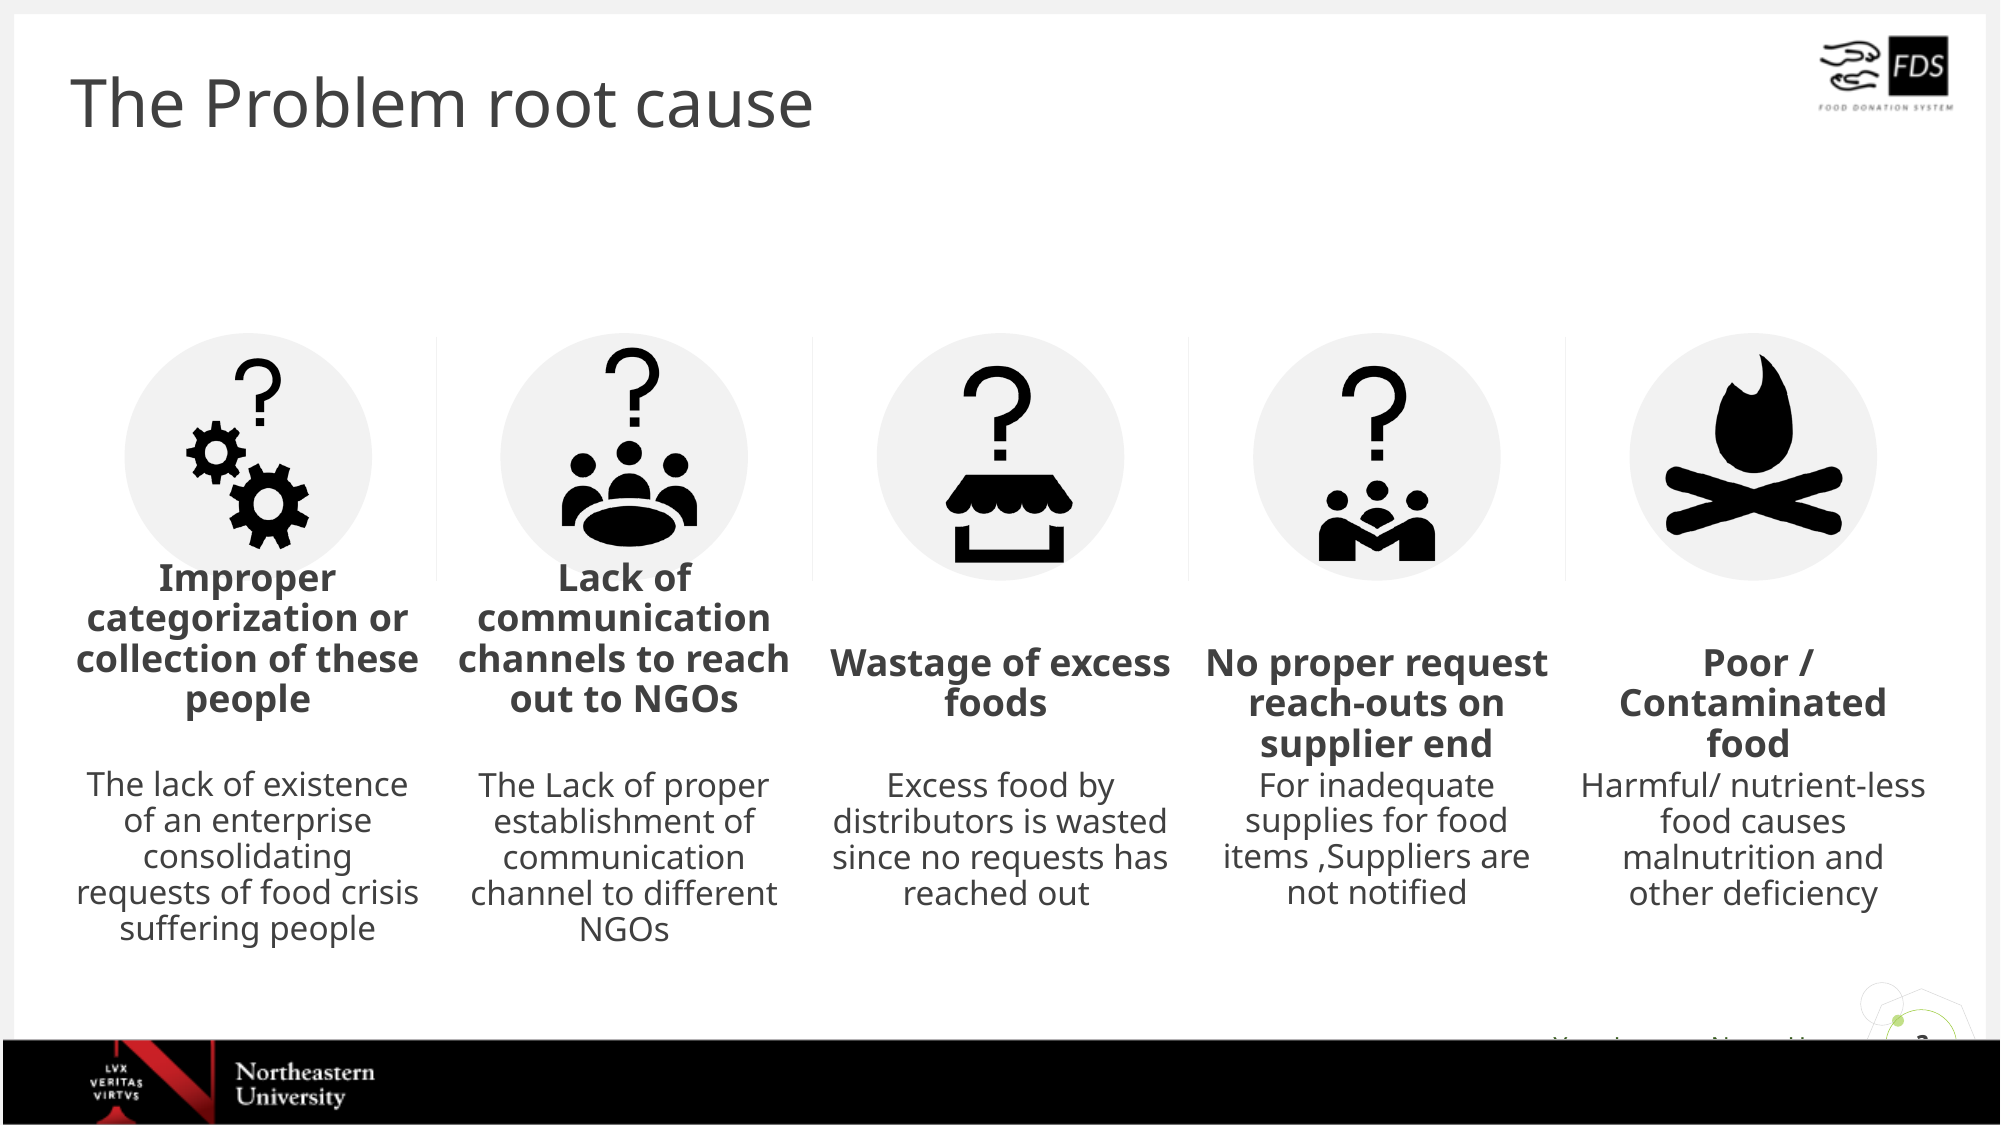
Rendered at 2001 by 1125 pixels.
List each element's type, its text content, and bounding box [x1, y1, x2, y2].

picture [1621, 308, 1886, 580]
list Harmful/ nutrient-less food causes malnutrition and other deficiency [1576, 769, 1931, 917]
list Excess food by distributors is wasted since no requests has reached out [823, 769, 1178, 917]
title The Problem root cause [70, 70, 1792, 142]
picture [160, 344, 339, 583]
picture [528, 331, 730, 591]
picture [1290, 346, 1464, 601]
list The lack of existence of an enterprise consolidating requests of food crisis suffering people [70, 768, 426, 916]
picture [1792, 0, 1980, 168]
list Lack of communication channels to reach out to NGOs [447, 559, 802, 642]
list Improper categorization or collection of these people [70, 559, 426, 727]
list The Lack of proper establishment of communication channel to different NGOs [447, 769, 802, 917]
list Wastage of excess foods [823, 644, 1178, 727]
list Poor / Contaminated food [1576, 644, 1931, 727]
list No proper request reach-outs on supplier end [1199, 644, 1555, 727]
list For inadequate supplies for food items ,Suppliers are not notified [1199, 768, 1555, 916]
picture [922, 346, 1096, 598]
picture [3, 1039, 2000, 1125]
slide_number 3 [1886, 1009, 1957, 1039]
